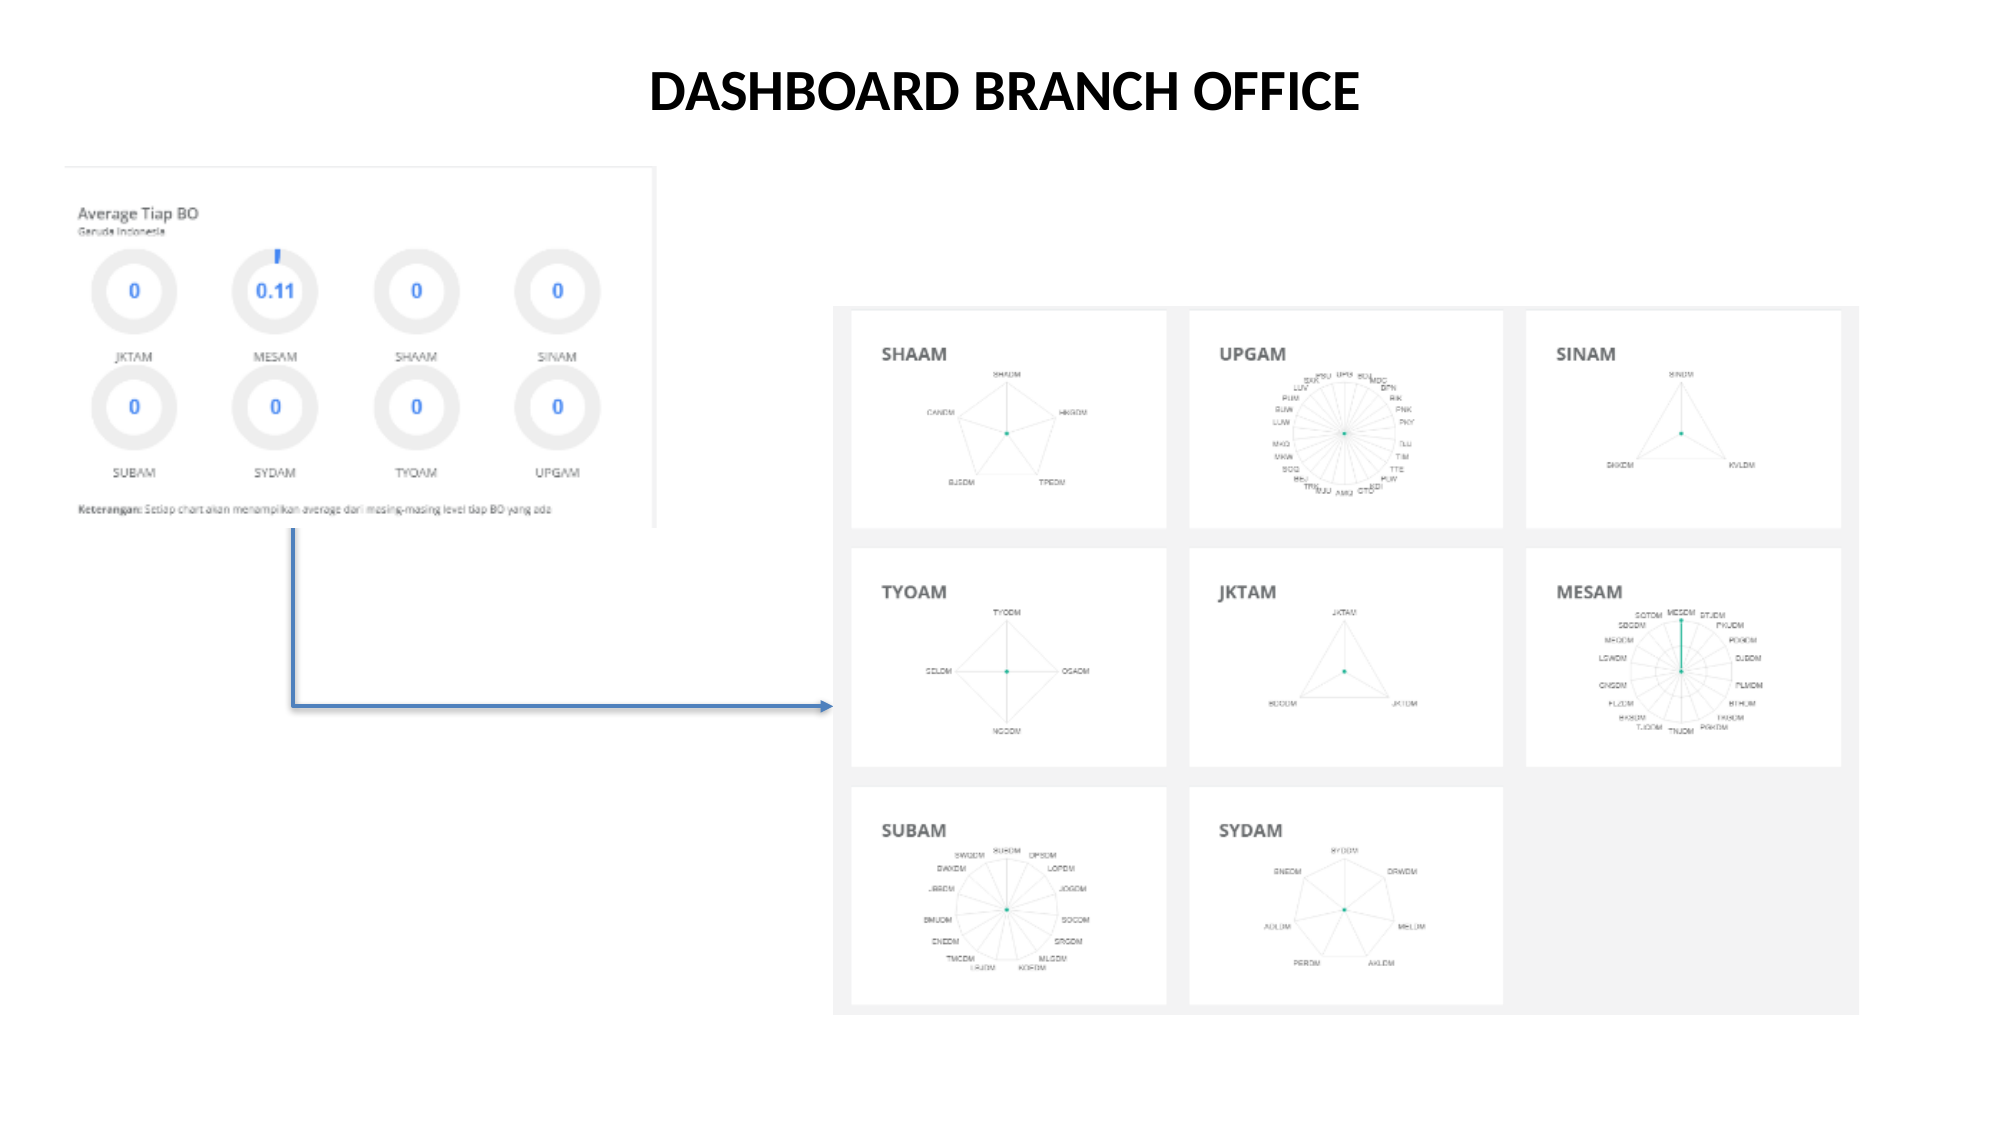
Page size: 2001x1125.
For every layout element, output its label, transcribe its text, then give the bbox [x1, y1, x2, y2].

text_box DASHBOARD BRANCH OFFICE [5, 44, 2000, 130]
picture [832, 305, 1860, 1015]
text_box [465, 529, 662, 879]
picture [64, 166, 657, 528]
